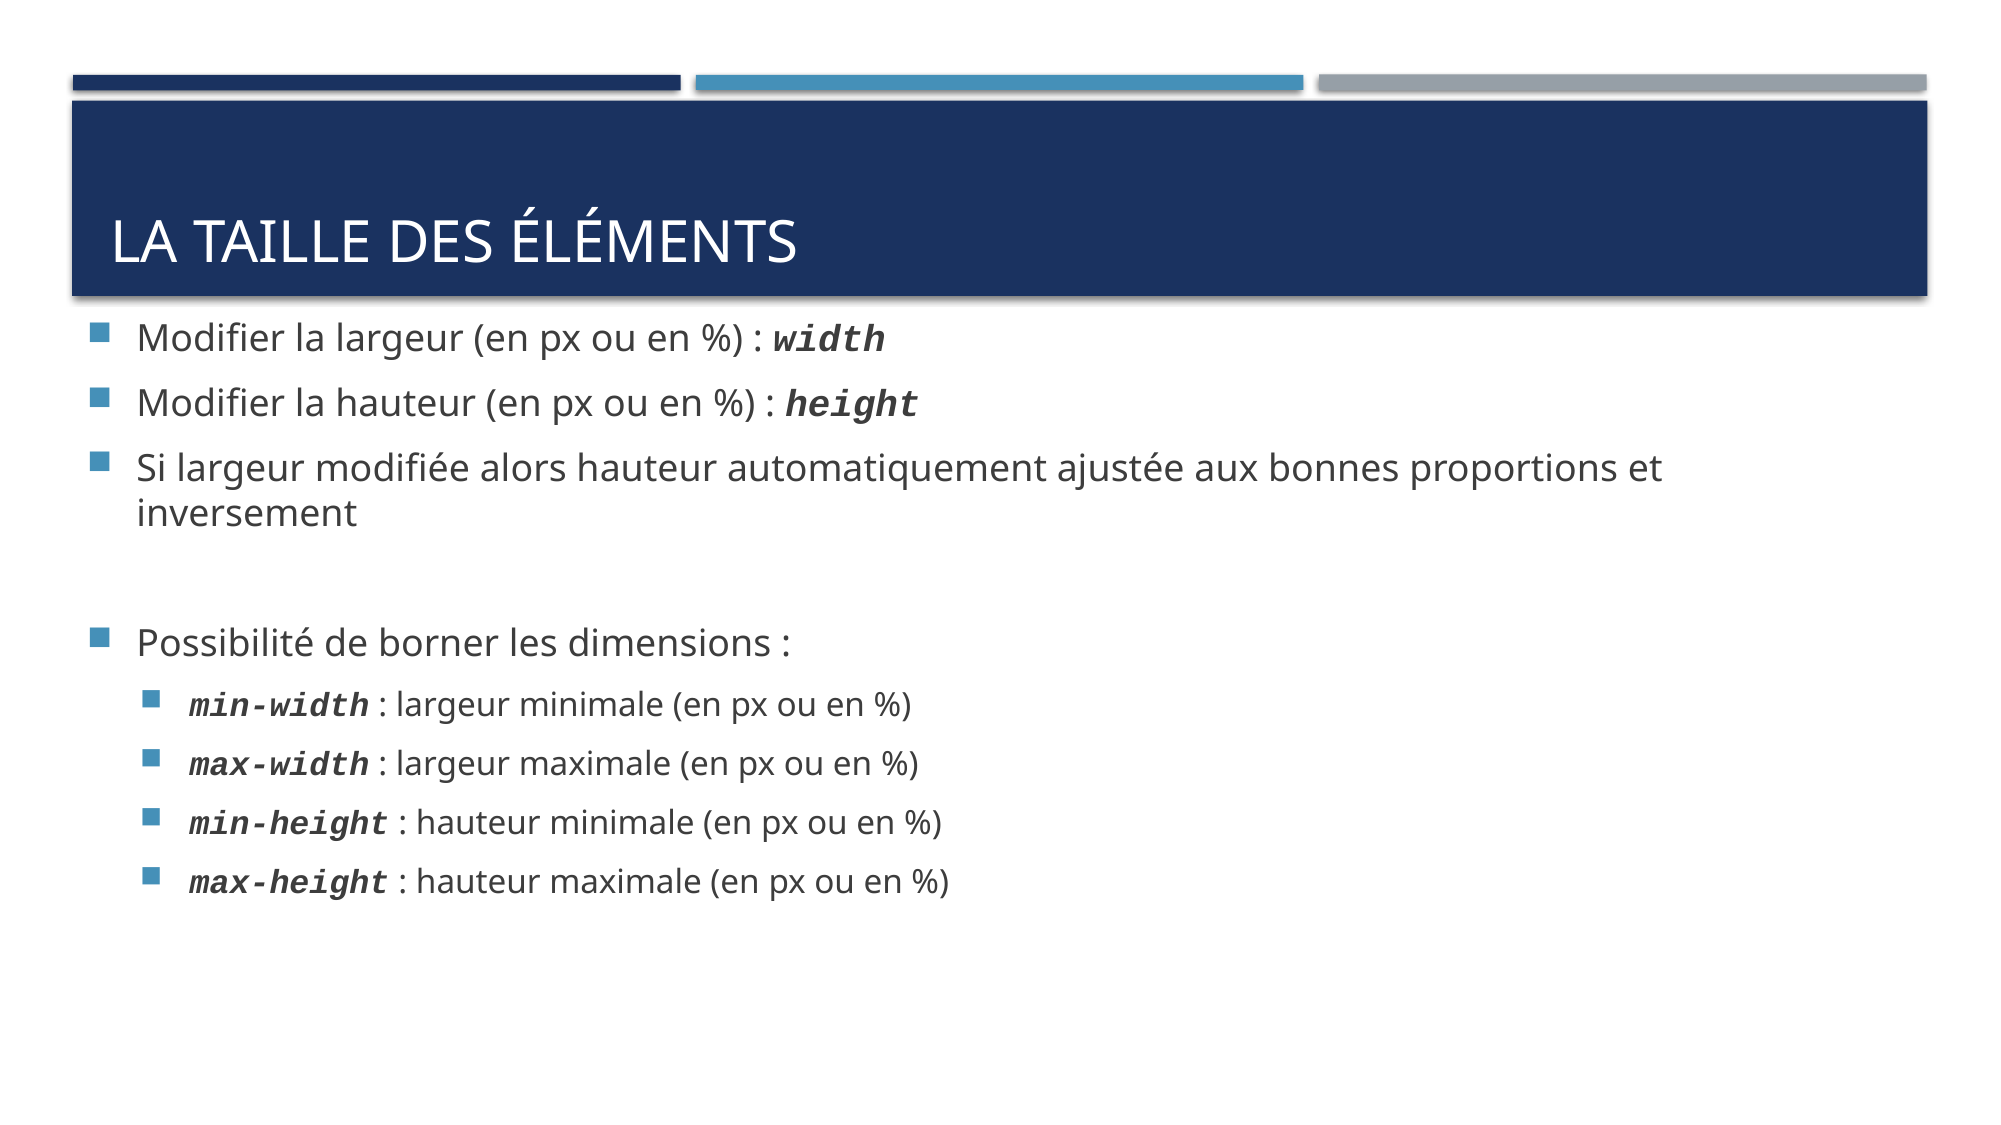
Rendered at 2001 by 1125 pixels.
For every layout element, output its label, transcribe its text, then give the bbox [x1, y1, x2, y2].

title La taille des éléments [95, 115, 1905, 222]
text_box Modifier la largeur (en px ou en %) : width Modifier la hauteur (en px ou en %) : height Si largeur modifiée alors hauteur automatiquement ajustée aux bonnes proportions et inversement Possibilité de borner les dimensions : min-width : largeur minimale (en px ou en %) max-width : largeur maximale (en px ou en %) min-height : hauteur minimale (en px ou en %) max-height : hauteur maximale (en px ou en %) [71, 222, 1905, 1055]
